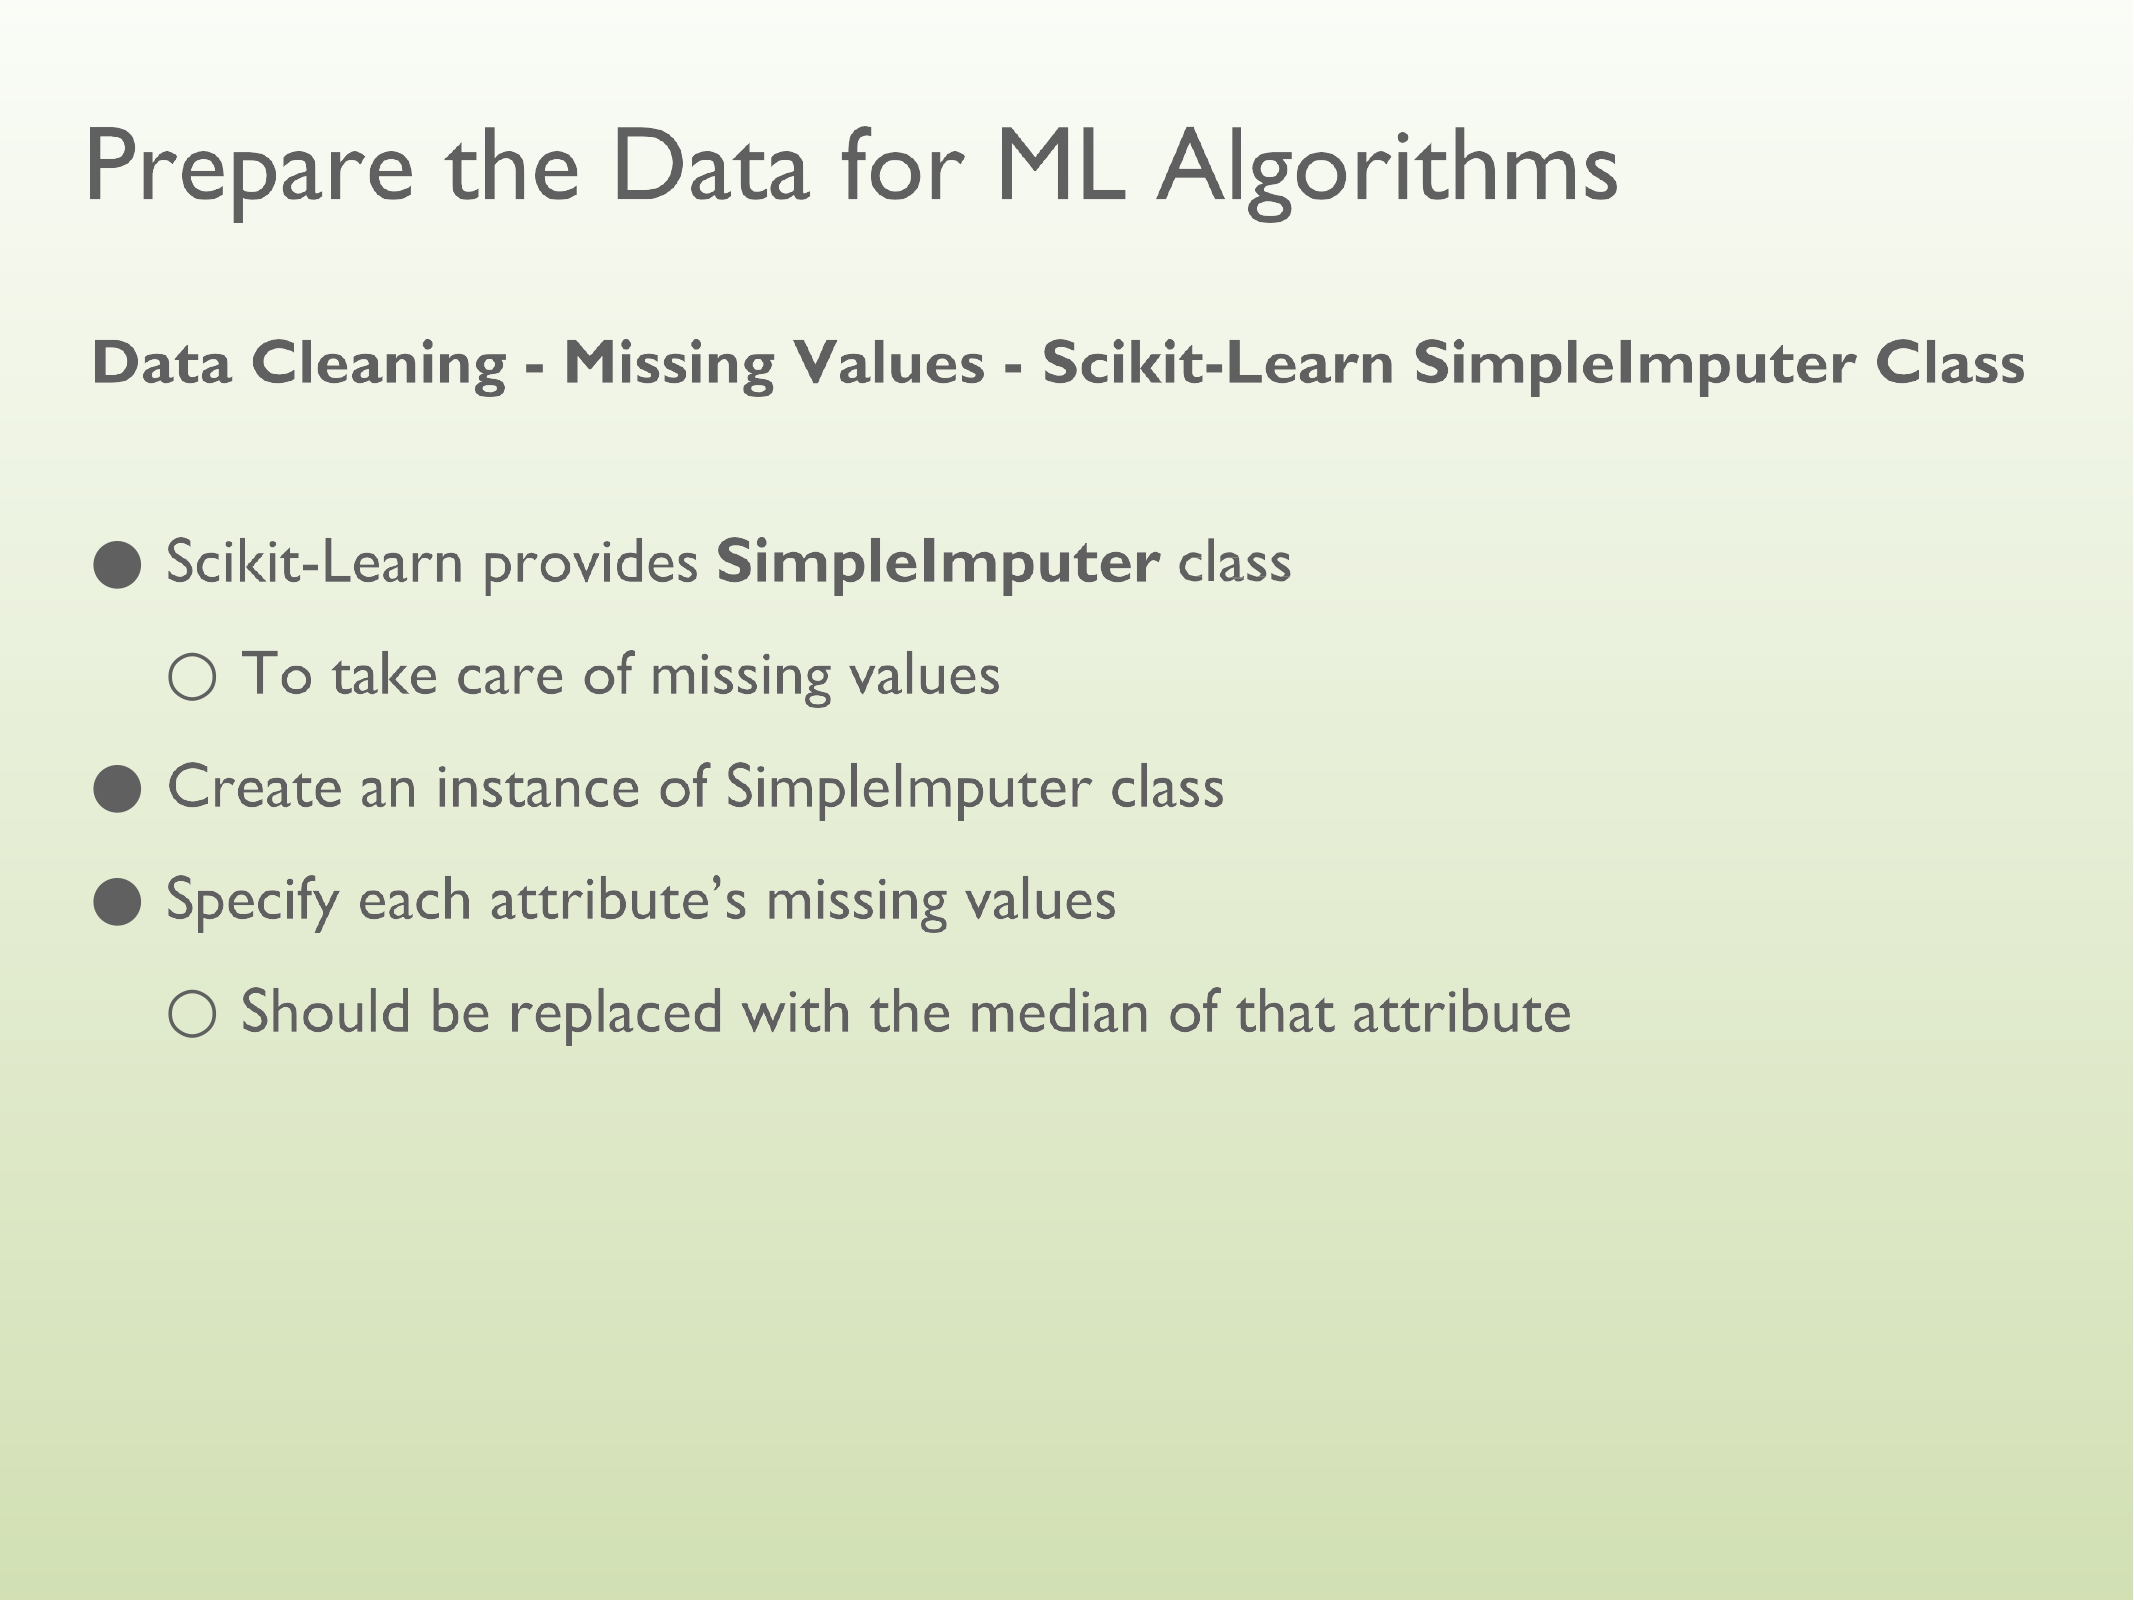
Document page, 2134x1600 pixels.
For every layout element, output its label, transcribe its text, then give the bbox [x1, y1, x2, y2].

picture [168, 762, 1224, 821]
picture [243, 987, 1571, 1046]
picture [95, 339, 2024, 398]
text_box [1179, 552, 1203, 582]
text_box [1247, 552, 1267, 582]
picture [718, 537, 1161, 596]
text_box [1219, 552, 1244, 582]
picture [90, 126, 1617, 223]
picture [168, 875, 1115, 934]
picture [241, 650, 999, 709]
text_box [1271, 552, 1291, 582]
picture [168, 537, 697, 596]
text_box ● ○ ● ● ○ [88, 478, 206, 1044]
text_box [1208, 538, 1214, 581]
